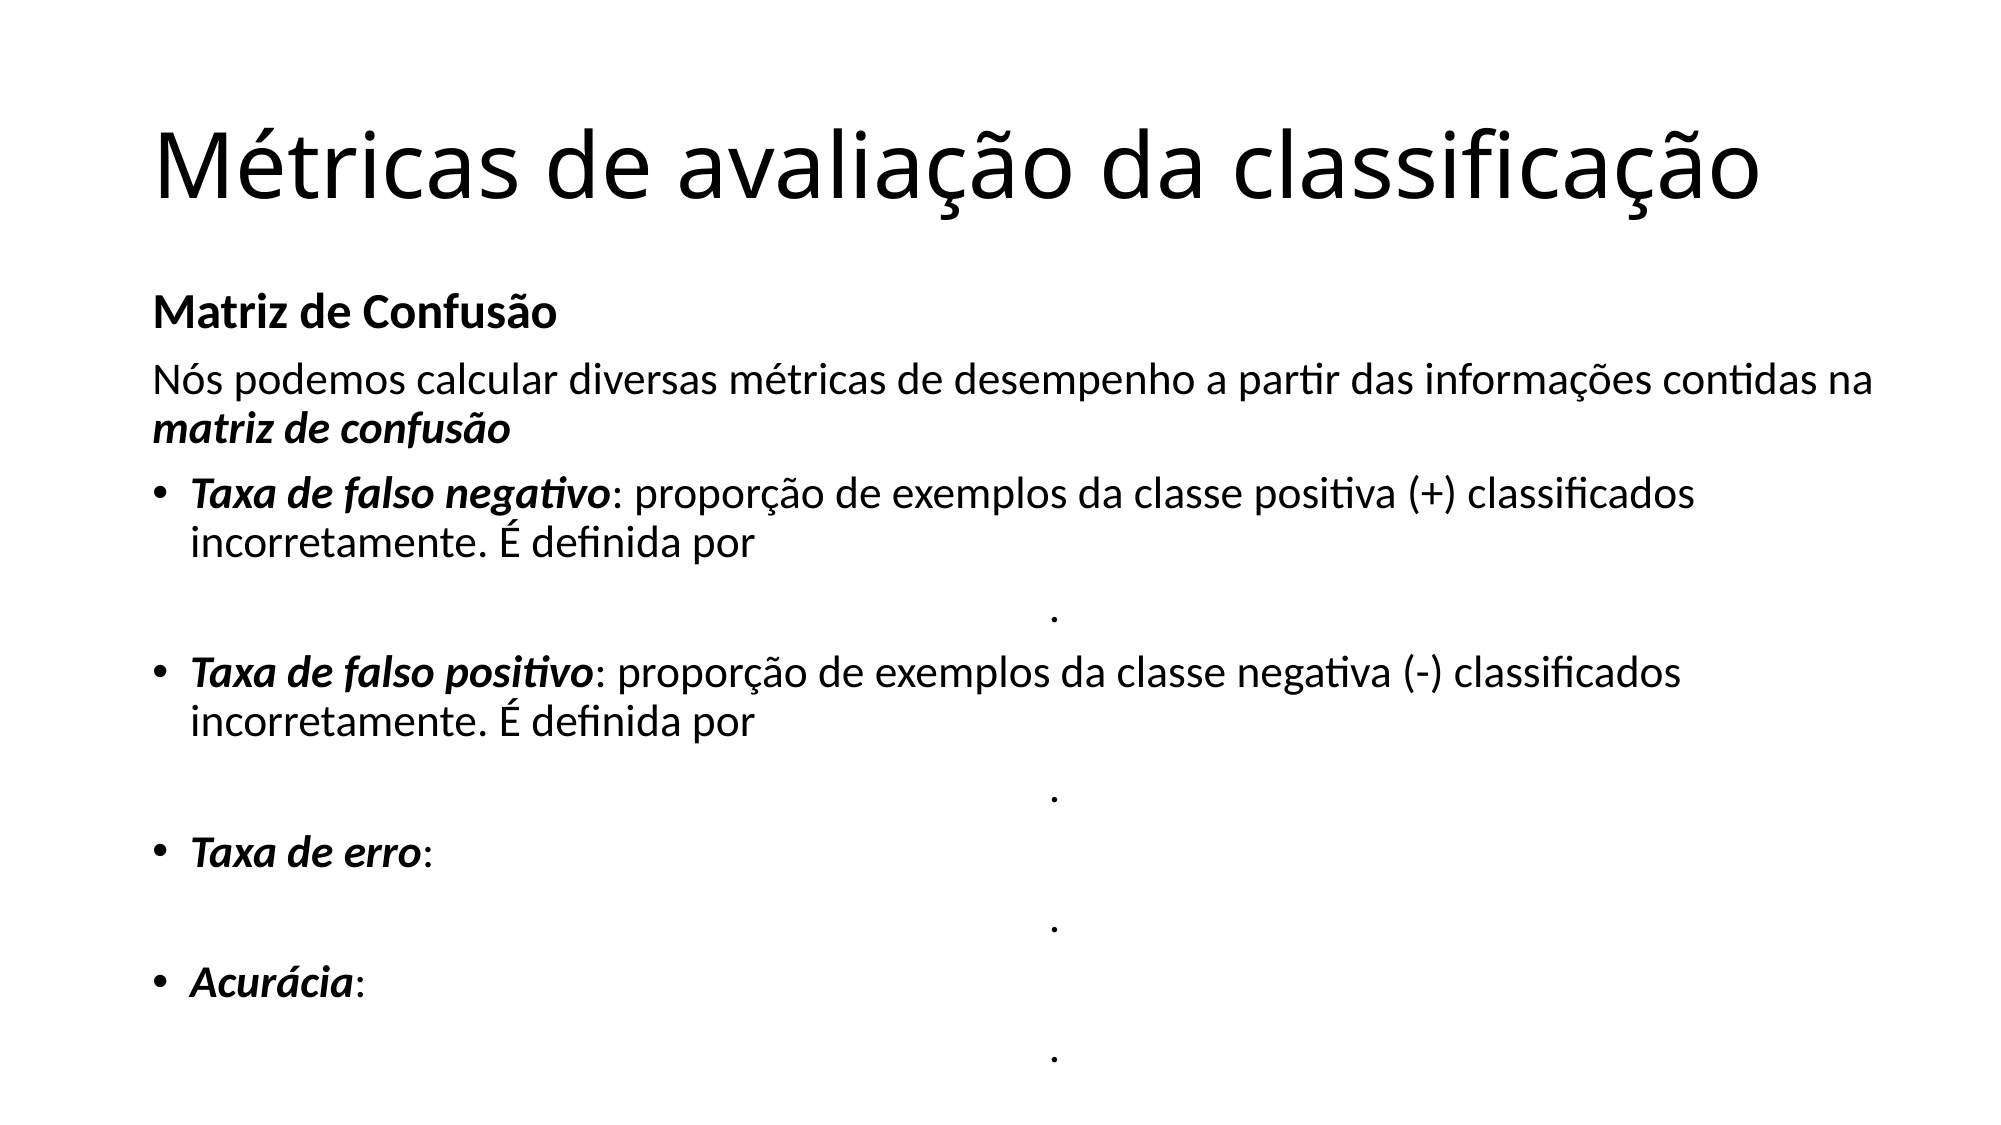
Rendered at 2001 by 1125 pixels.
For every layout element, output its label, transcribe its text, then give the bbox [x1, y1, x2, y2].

title Métricas de avaliação da classificação [137, 59, 1863, 278]
